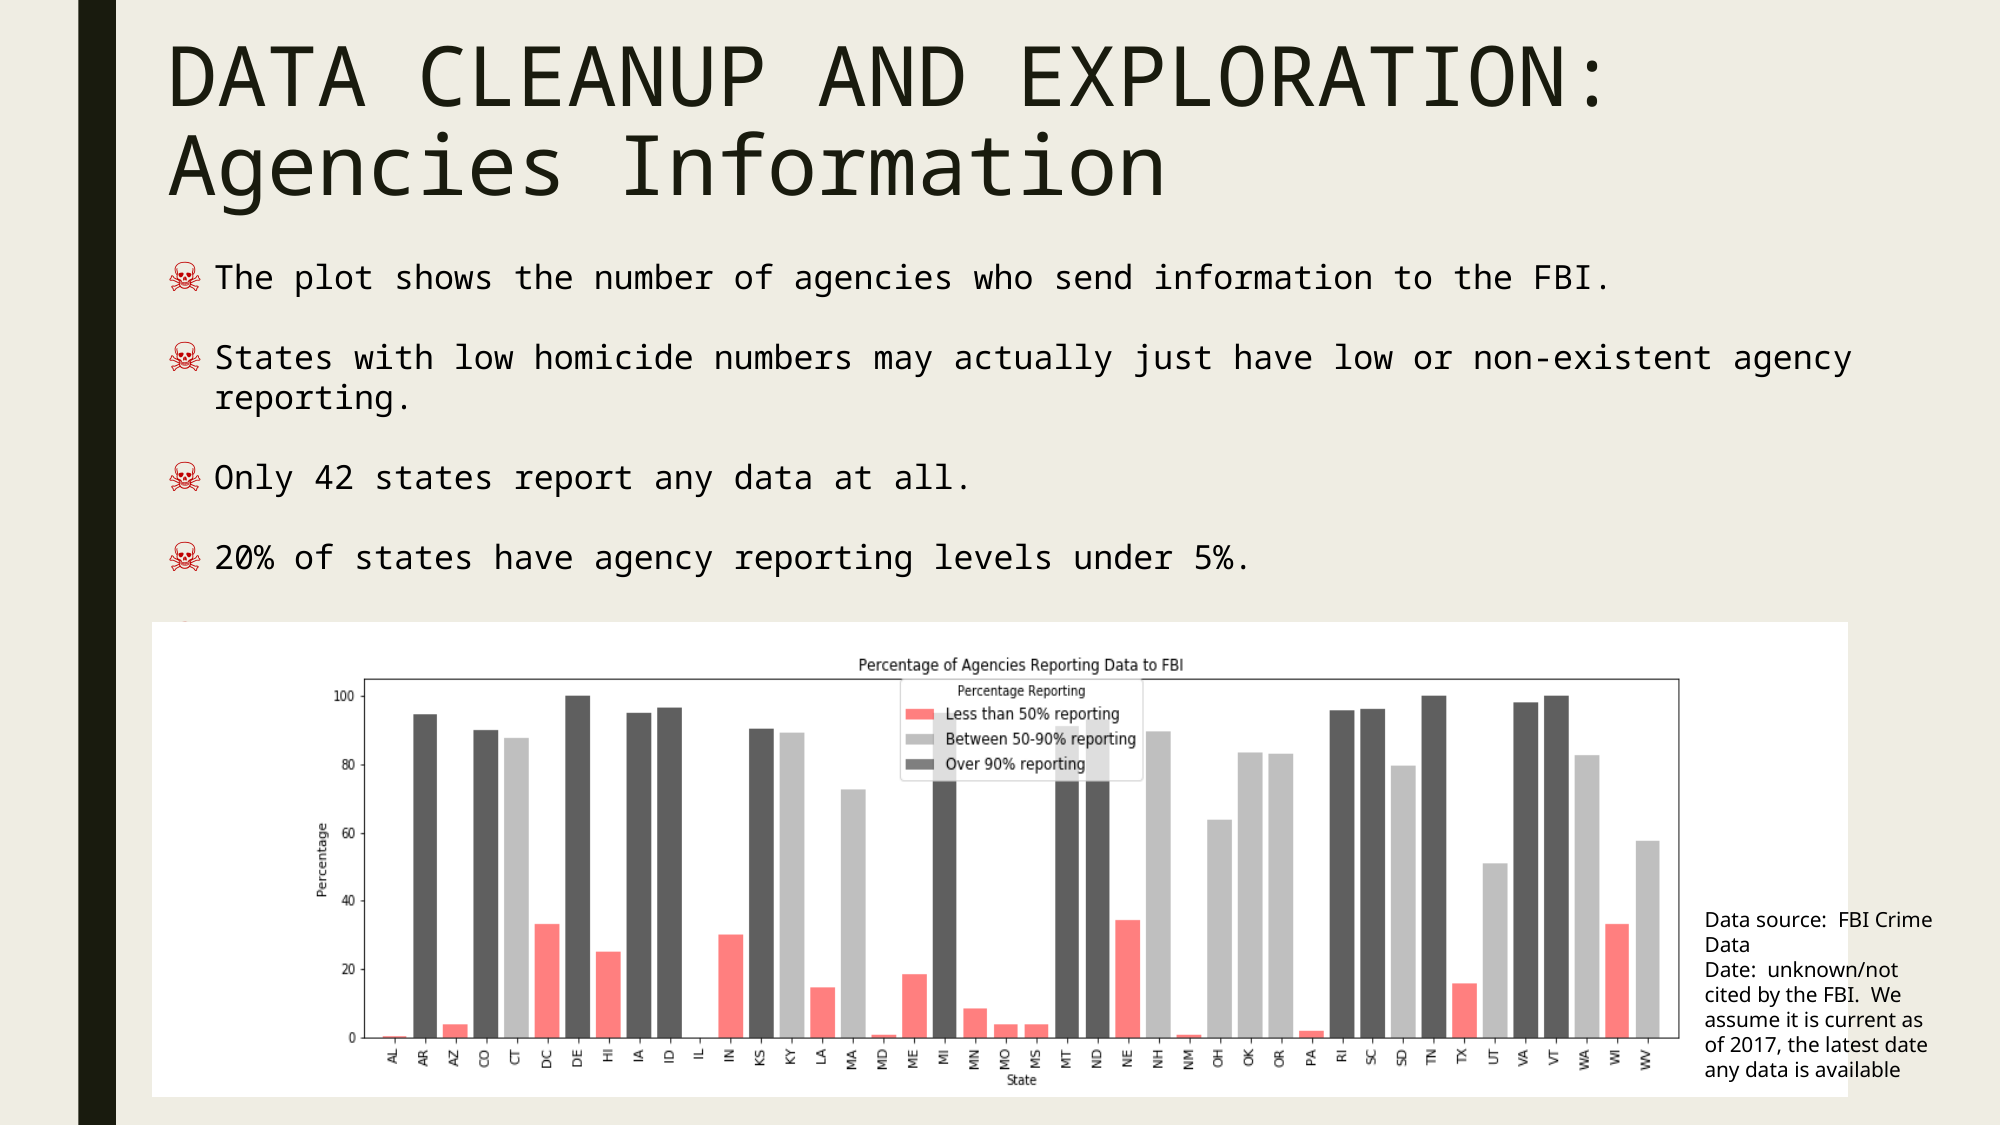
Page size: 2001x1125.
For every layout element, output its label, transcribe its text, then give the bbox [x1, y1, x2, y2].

picture [152, 622, 1848, 1097]
title DATA CLEANUP AND EXPLORATION: Agencies Information [152, 28, 2000, 249]
text_box Data source: FBI Crime Data Date: unknown/not cited by the FBI. We assume it is current as of 2017, the latest date any data is available [1848, 898, 1958, 1089]
text_box The plot shows the number of agencies who send information to the FBI. States with low homicide numbers may actually just have low or non-existent agency reporting. Only 42 states report any data at all. 20% of states have agency reporting levels under 5%. Only three states report at 100%: DE, TN, VT [152, 249, 2000, 713]
